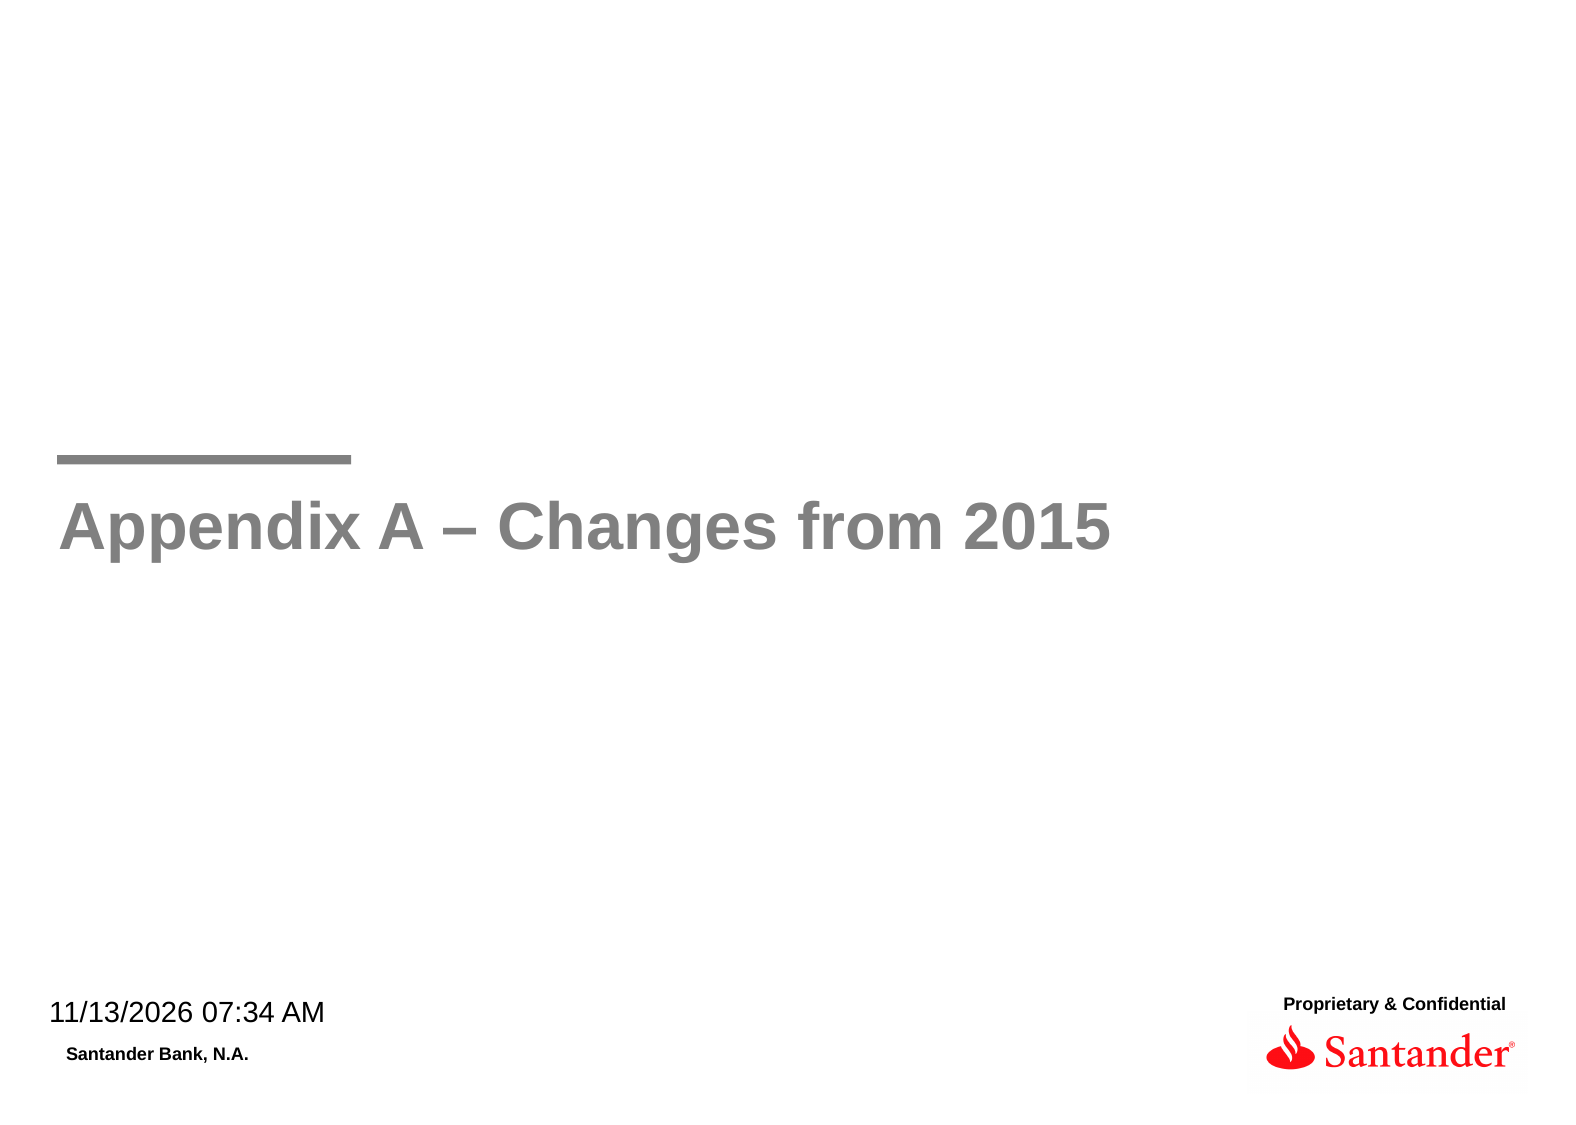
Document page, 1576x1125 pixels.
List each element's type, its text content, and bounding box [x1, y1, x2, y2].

picture [1247, 1011, 1528, 1094]
list Appendix A – Changes from 2015 [58, 475, 1460, 533]
